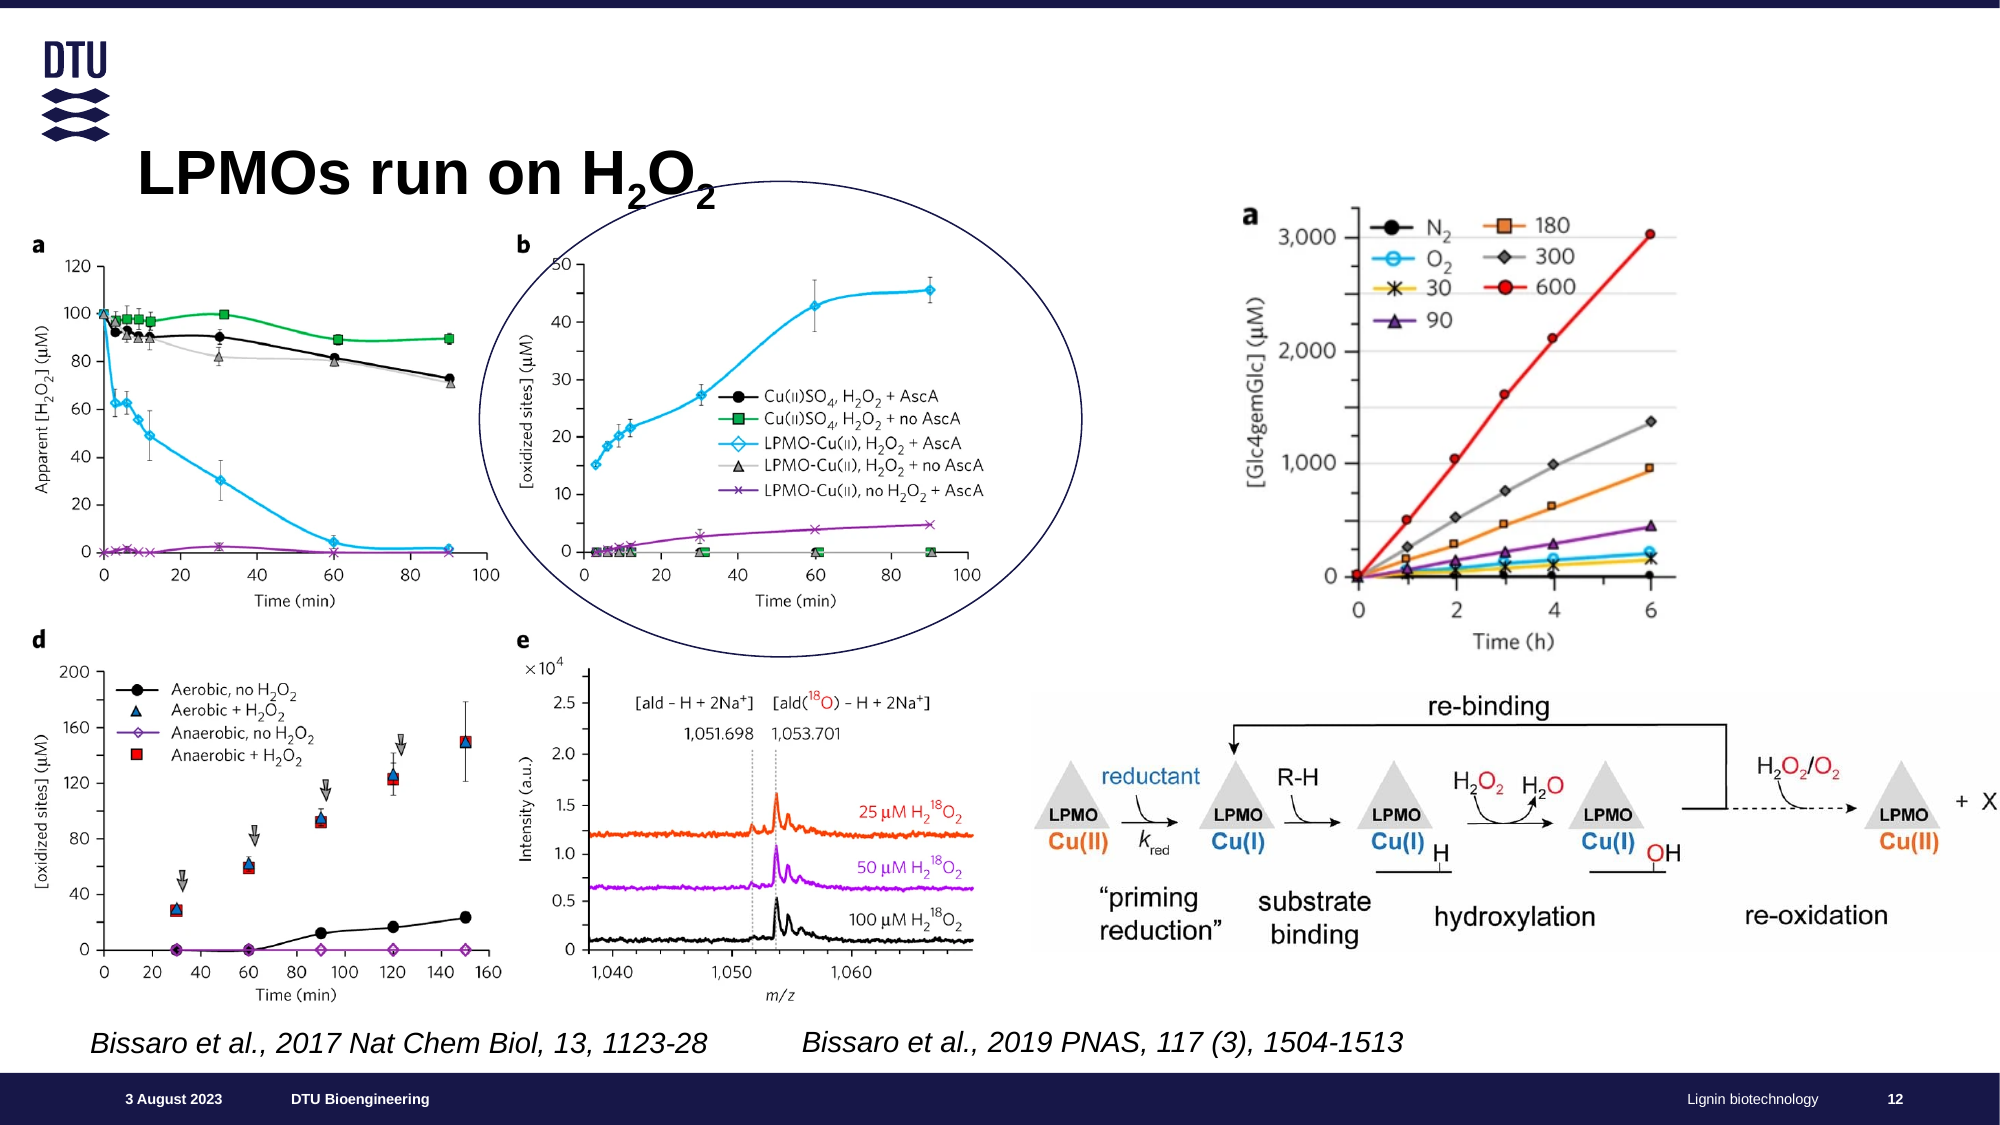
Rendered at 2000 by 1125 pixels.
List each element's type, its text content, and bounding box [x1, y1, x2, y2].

title LPMOs run on H2O2 [137, 57, 1666, 217]
text_box [998, 254, 1082, 584]
picture [1030, 692, 2000, 953]
text_box Bissaro et al., 2019 PNAS, 117 (3), 1504-1513 [801, 1023, 1428, 1059]
text_box [599, 181, 962, 229]
picture [30, 230, 994, 1005]
picture [1242, 196, 1686, 658]
slide_number 12 [1887, 1073, 1959, 1125]
text_box Bissaro et al., 2017 Nat Chem Biol, 13, 1123-28 [90, 1024, 717, 1060]
